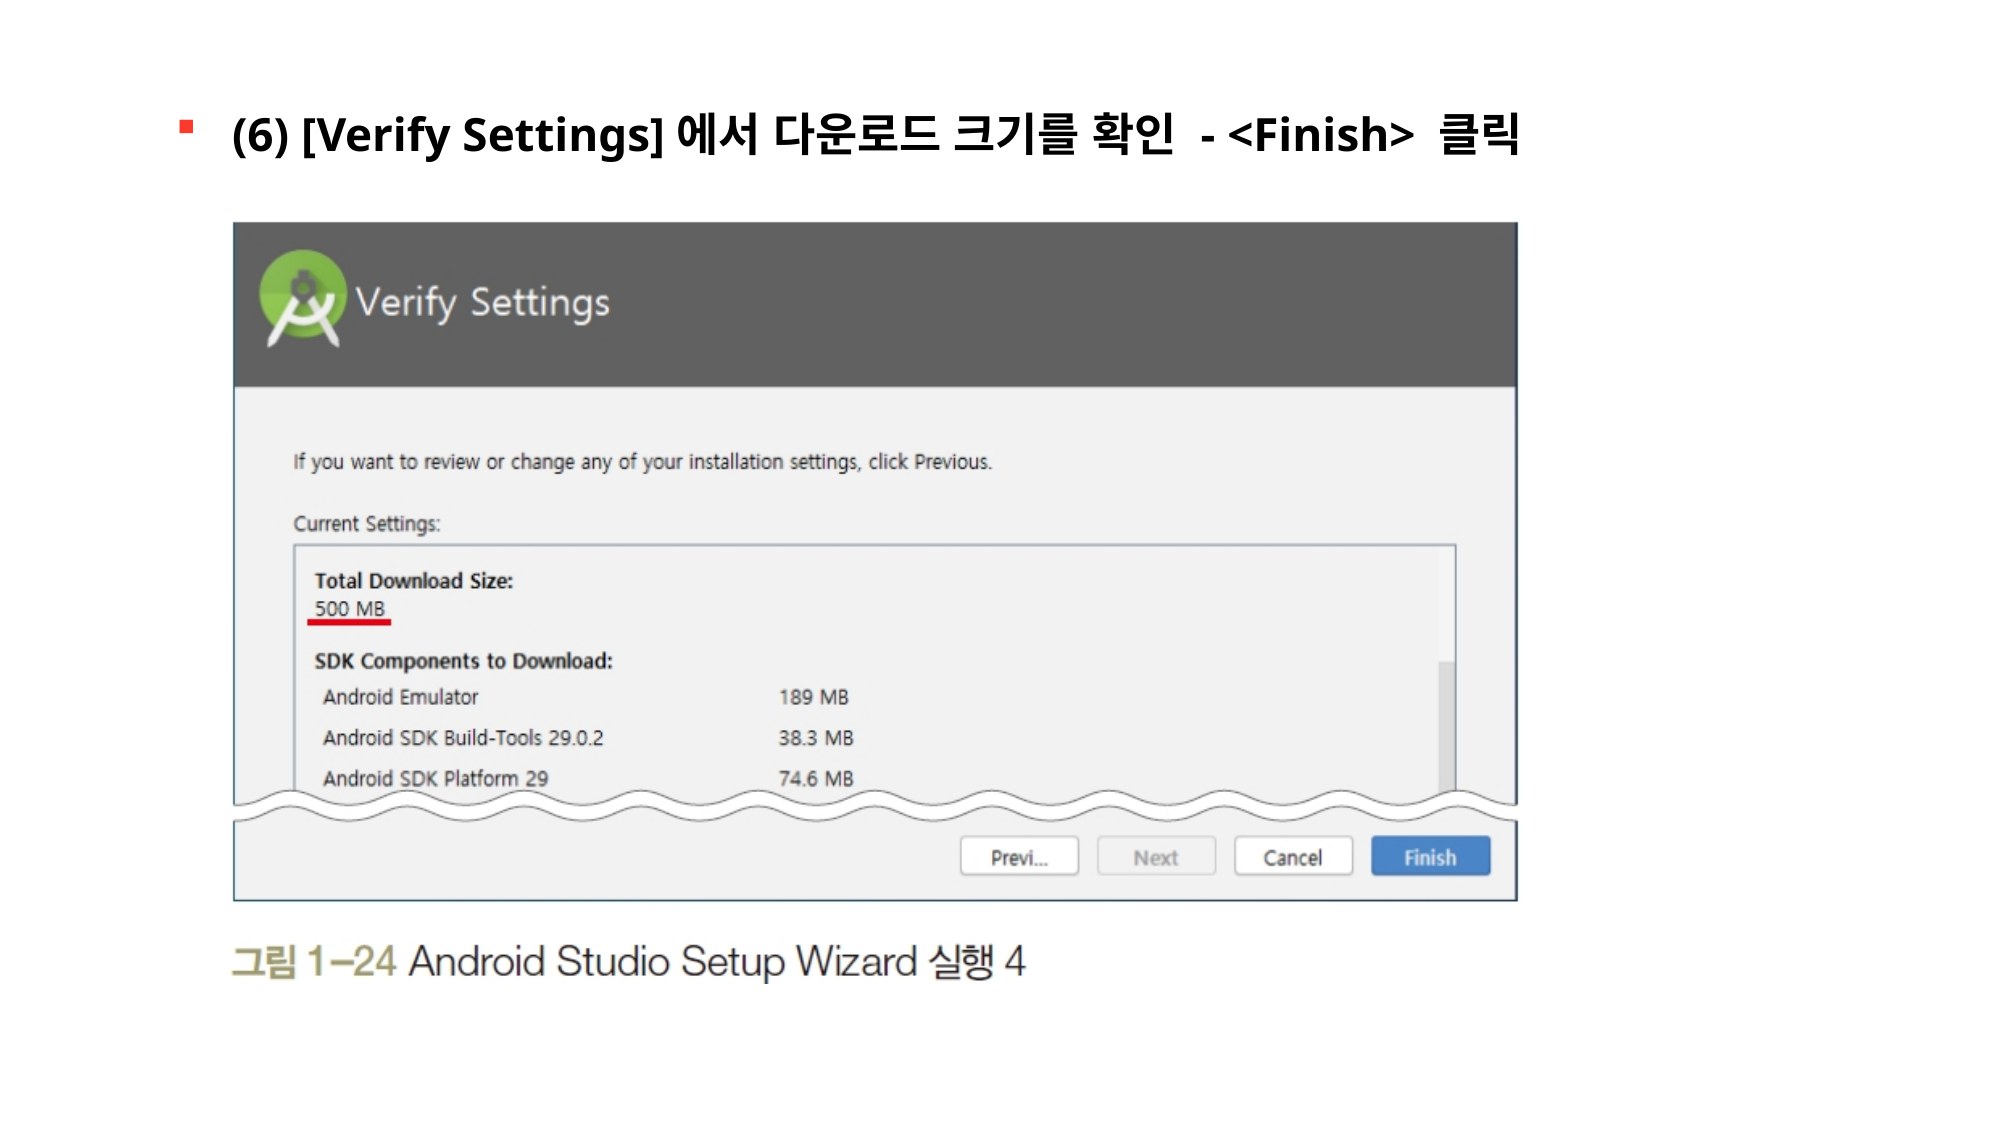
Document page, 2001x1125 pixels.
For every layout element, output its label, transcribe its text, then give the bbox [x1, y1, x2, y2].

picture [227, 216, 1523, 984]
text_box (6) [Verify Settings]에서 다운로드 크기를 확인 - <Finish> 클릭 [175, 105, 1575, 179]
